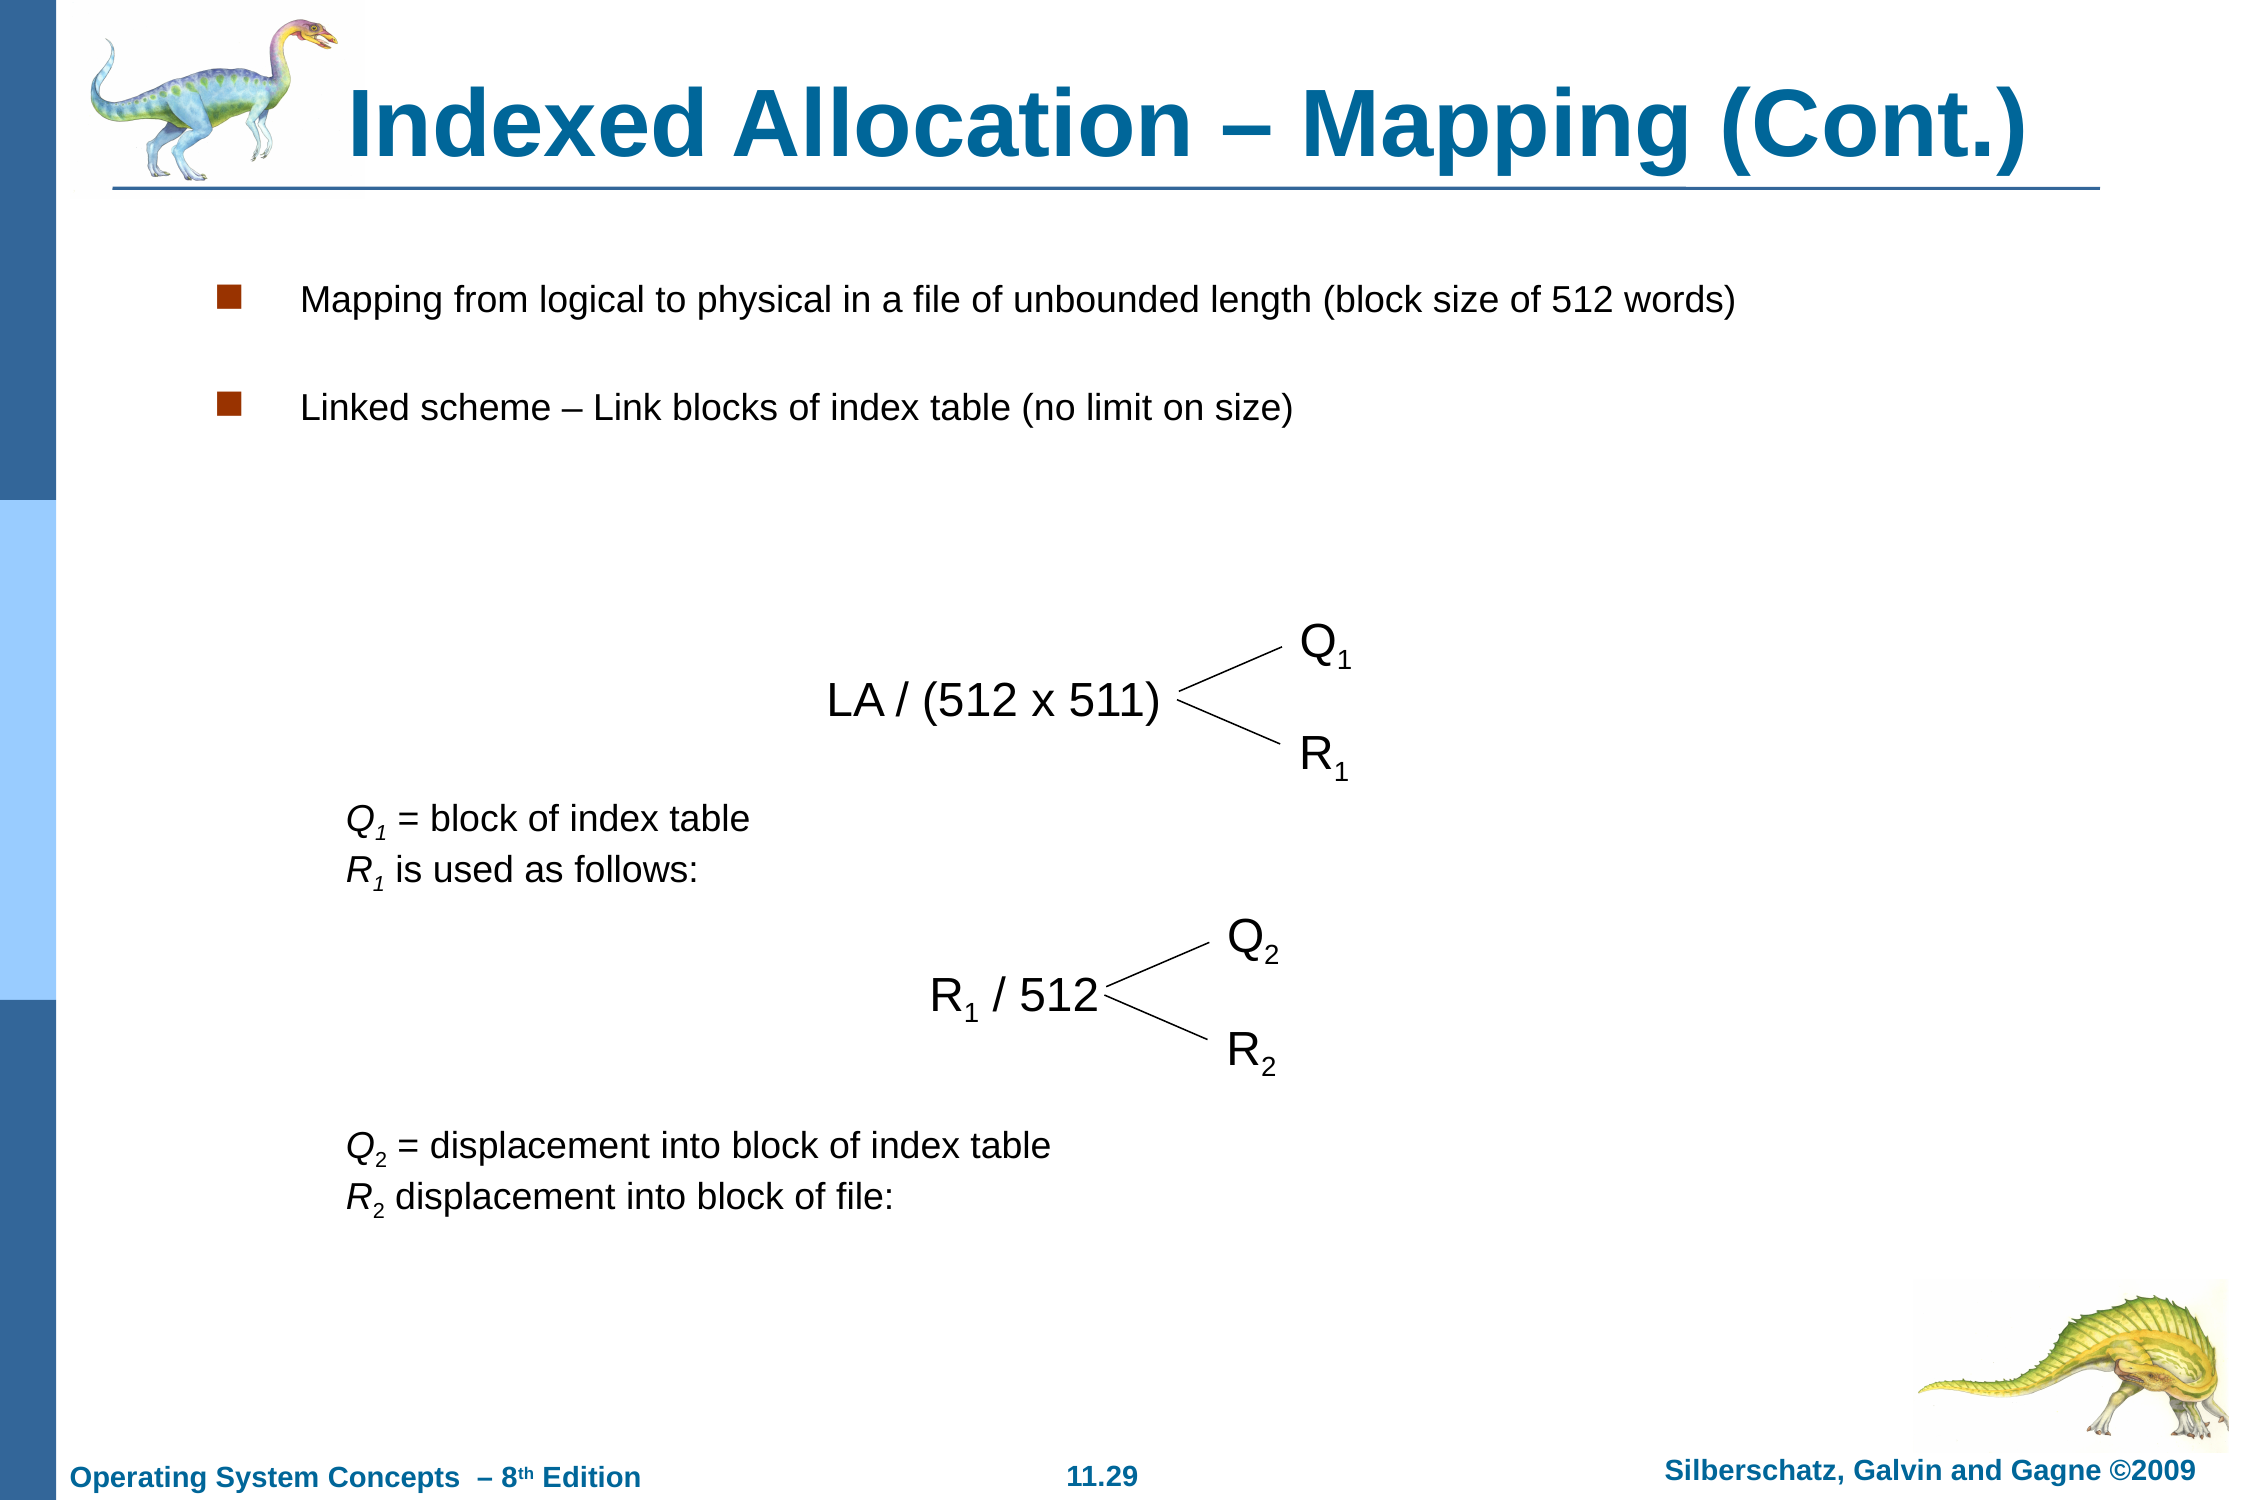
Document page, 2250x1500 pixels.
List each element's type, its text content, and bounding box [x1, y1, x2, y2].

text_box R1 [1277, 710, 1371, 783]
picture [70, 0, 365, 199]
text_box LA / (512 x 511) [804, 657, 1184, 737]
text_box Q2 [1205, 894, 1302, 981]
text_box Q1 = block of index table R1 is used as follows: [244, 783, 1974, 945]
list Mapping from logical to physical in a file of unbounded length (block size of 512 words) Linked scheme – Link blocks of index table (no limit on size) [198, 269, 2077, 529]
text_box R1 / 512 [907, 952, 1121, 1040]
text_box Q2 = displacement into block of index table R2 displacement into block of file: [244, 1110, 1974, 1272]
text_box Q1 [1278, 598, 1374, 686]
picture [1913, 1279, 2229, 1453]
text_box R2 [1204, 1006, 1299, 1093]
title Indexed Allocation – Mapping (Cont.) [239, 60, 2138, 187]
